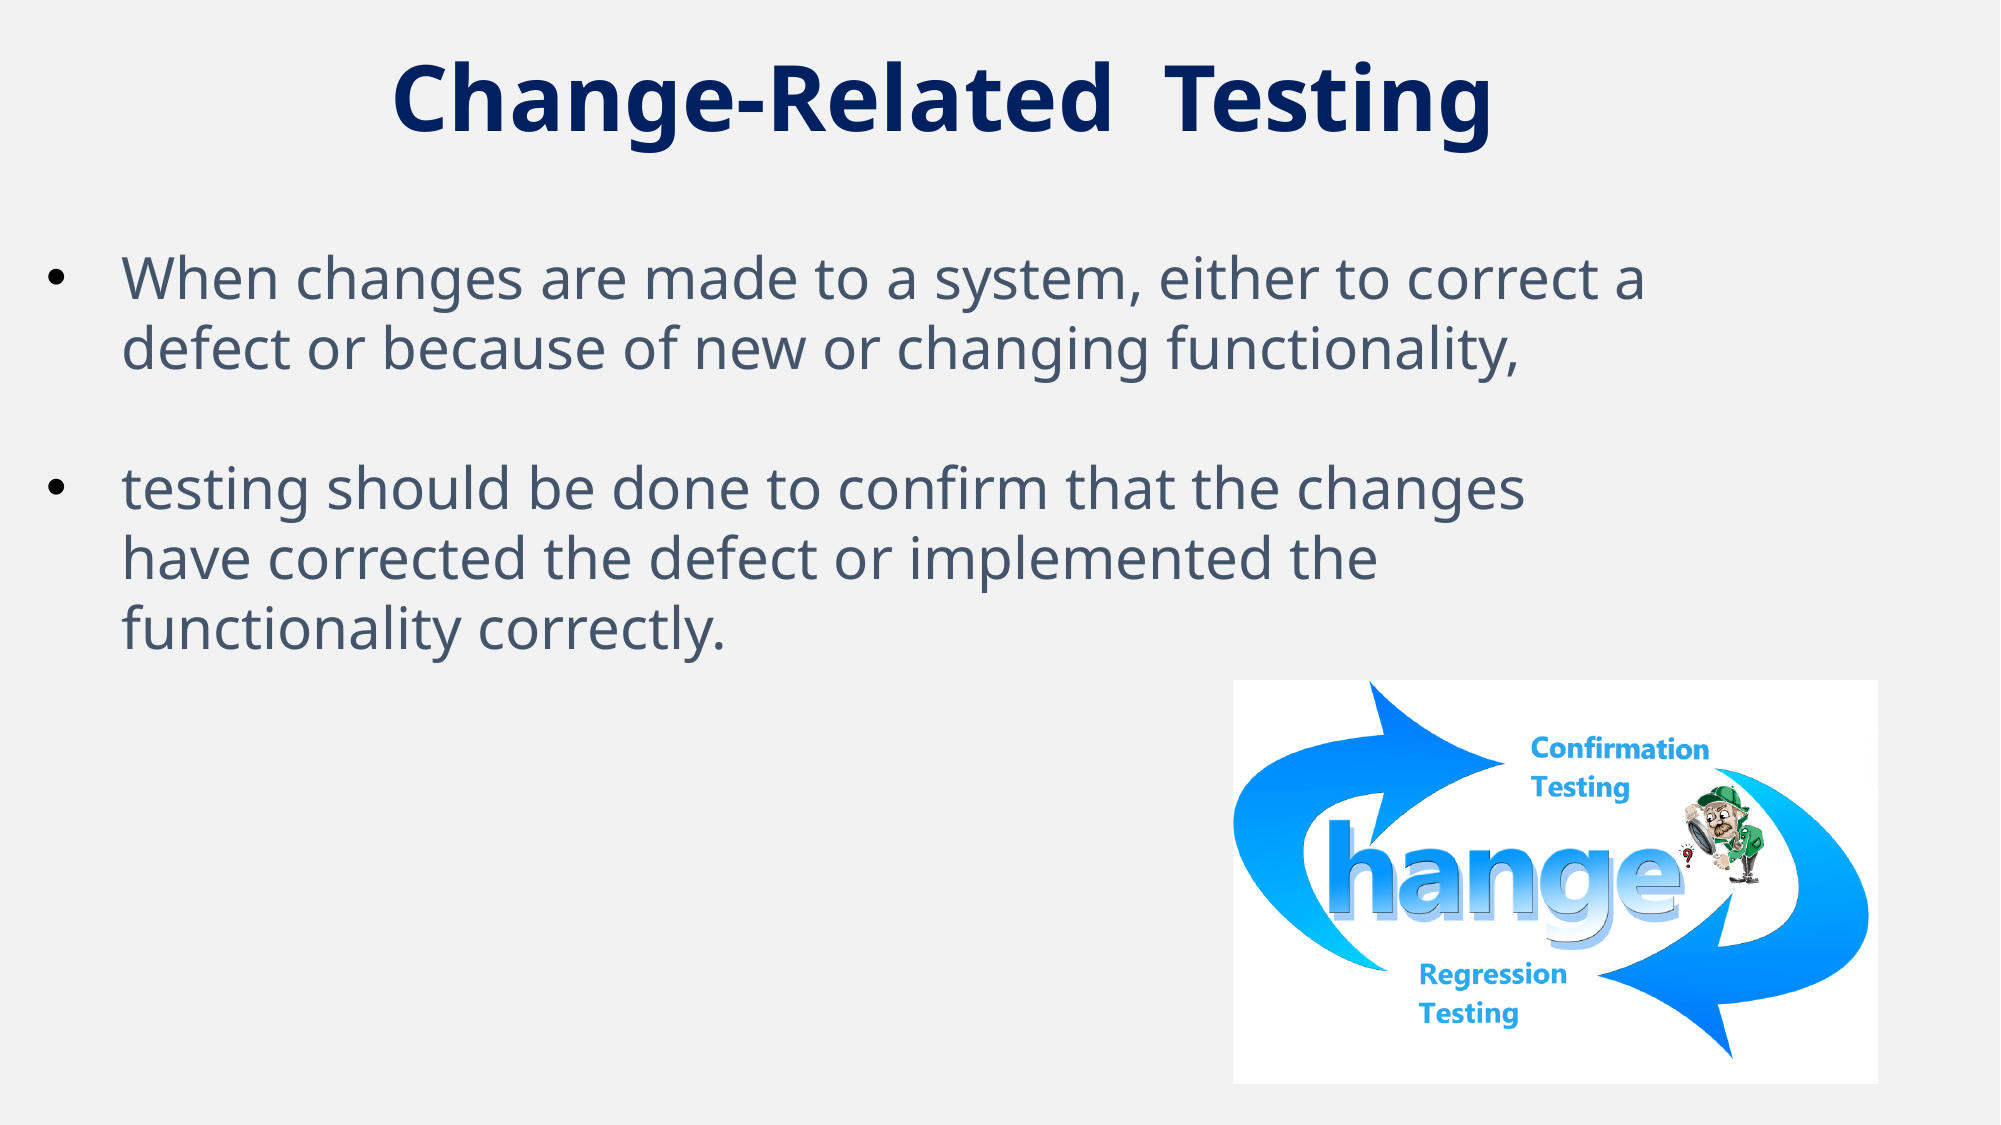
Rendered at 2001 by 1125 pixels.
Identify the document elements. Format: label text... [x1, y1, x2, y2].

text_box Change-Related Testing [0, 32, 1944, 157]
text_box When changes are made to a system, either to correct a defect or because of new or changing functionality, testing should be done to confirm that the changes have corrected the defect or implemented the functionality correctly. [31, 234, 1669, 669]
picture [1232, 680, 1879, 1084]
